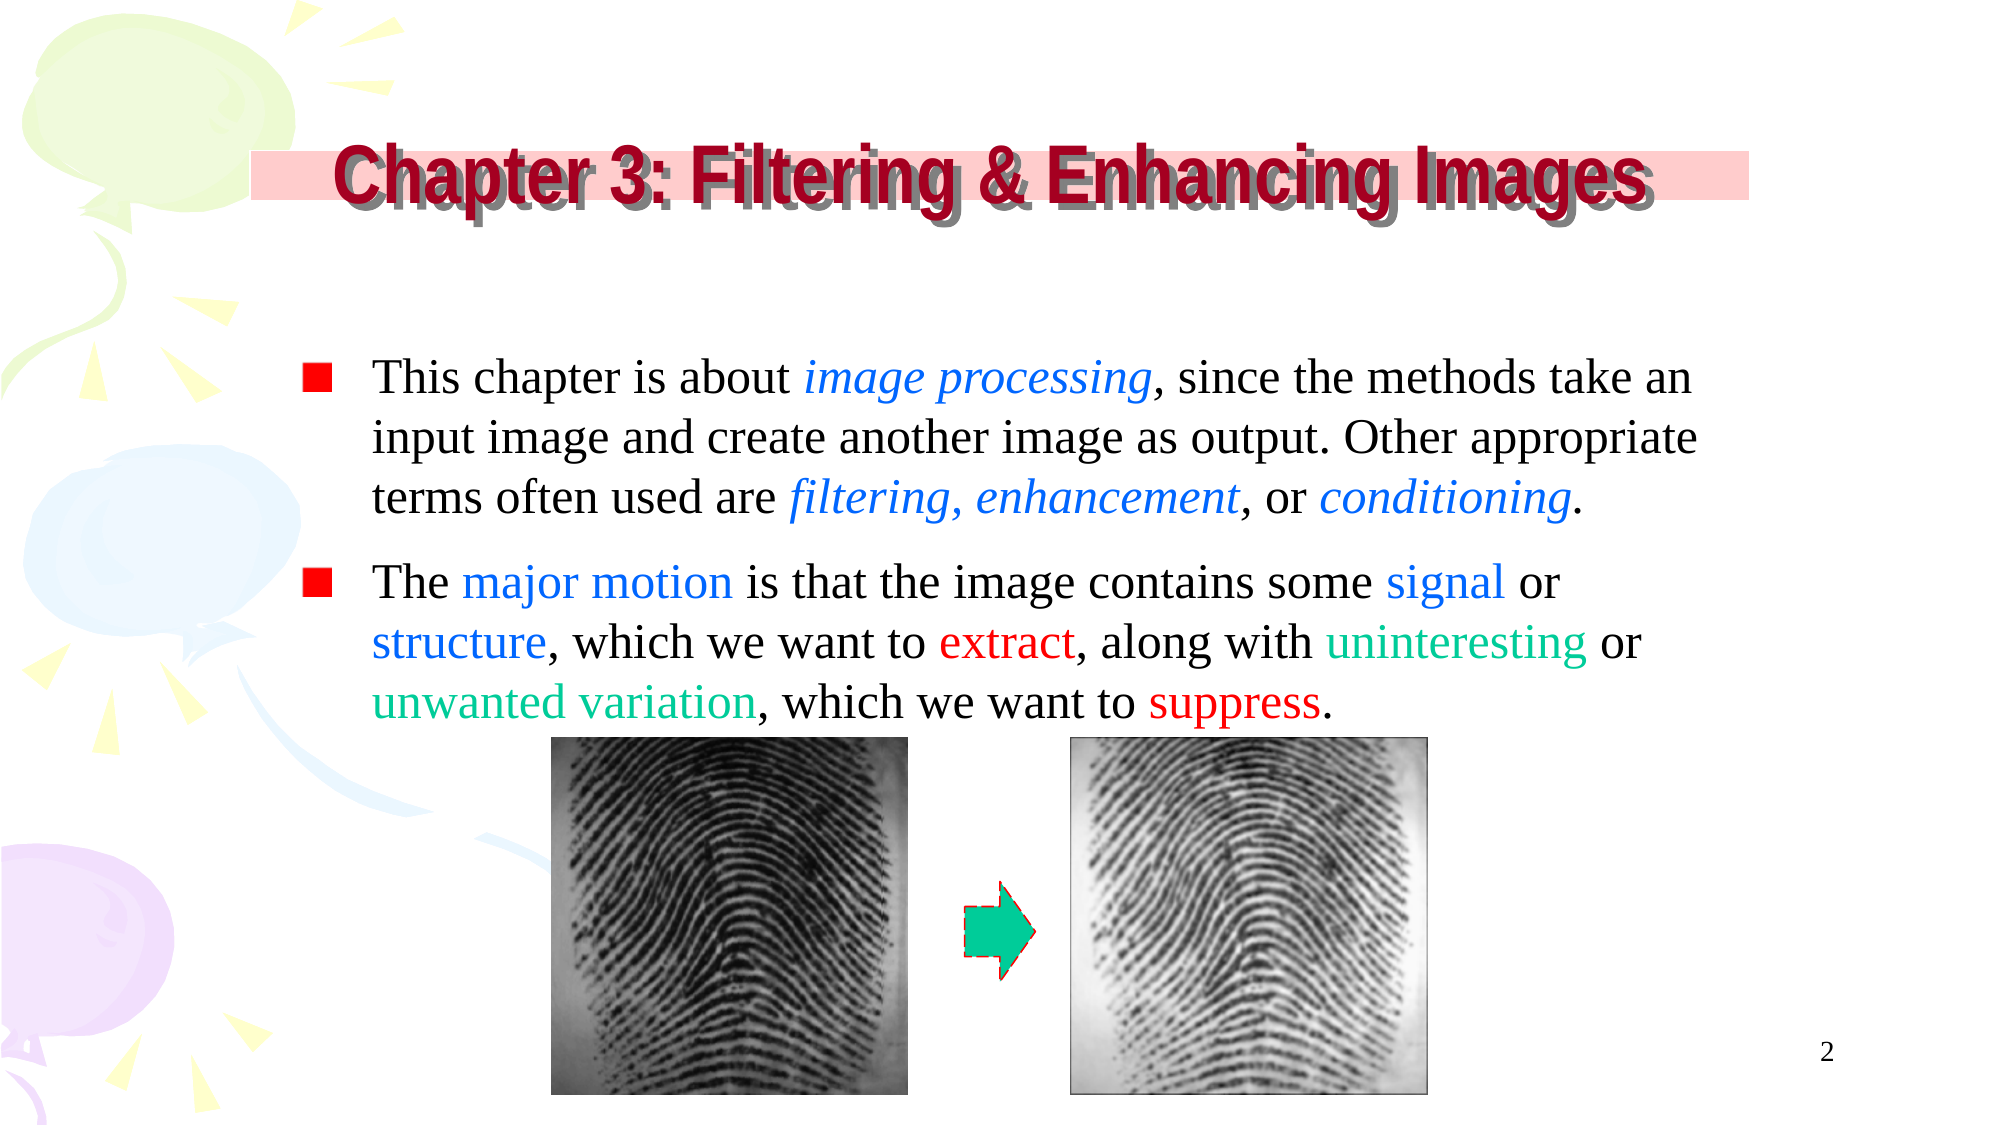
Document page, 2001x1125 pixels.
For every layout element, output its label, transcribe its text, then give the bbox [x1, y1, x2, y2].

text_box [1675, 150, 1750, 201]
picture [550, 737, 909, 1095]
slide_number 2 [1433, 1024, 1851, 1101]
text_box This chapter is about image processing, since the methods take an input image and create another image as output. Other appropriate terms often used are filtering, enhancement, or conditioning. The major motion is that the image contains some signal or structure, which we want to extract, along with uninteresting or unwanted variation, which we want to suppress. [296, 343, 1704, 730]
picture [296, 561, 332, 597]
text_box [249, 150, 314, 201]
picture [296, 356, 332, 392]
picture [1070, 737, 1428, 1095]
text_box [964, 881, 1036, 982]
text_box Chapter 3: Filtering & Enhancing Images [314, 131, 1669, 222]
